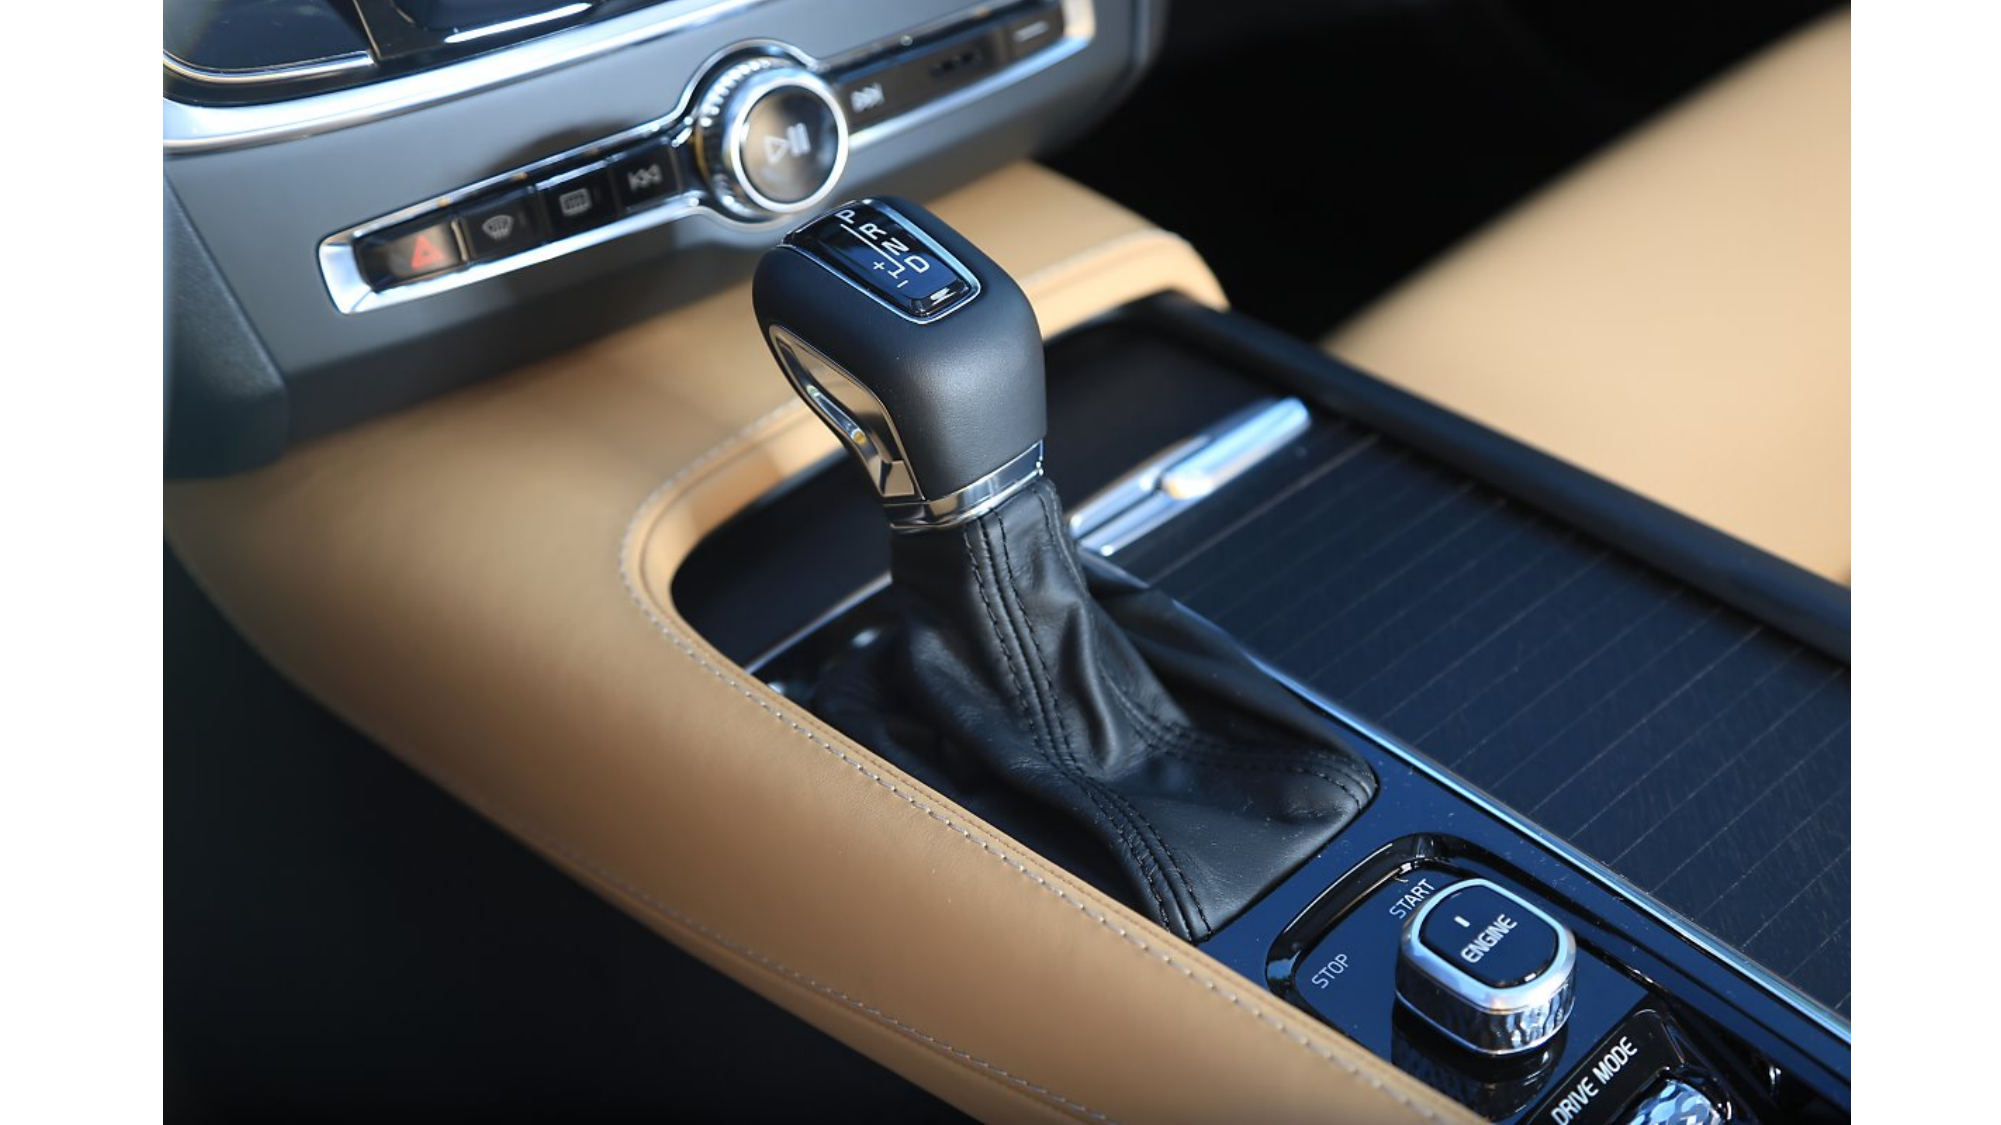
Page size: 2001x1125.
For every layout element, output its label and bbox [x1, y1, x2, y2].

picture [163, 0, 1851, 1125]
